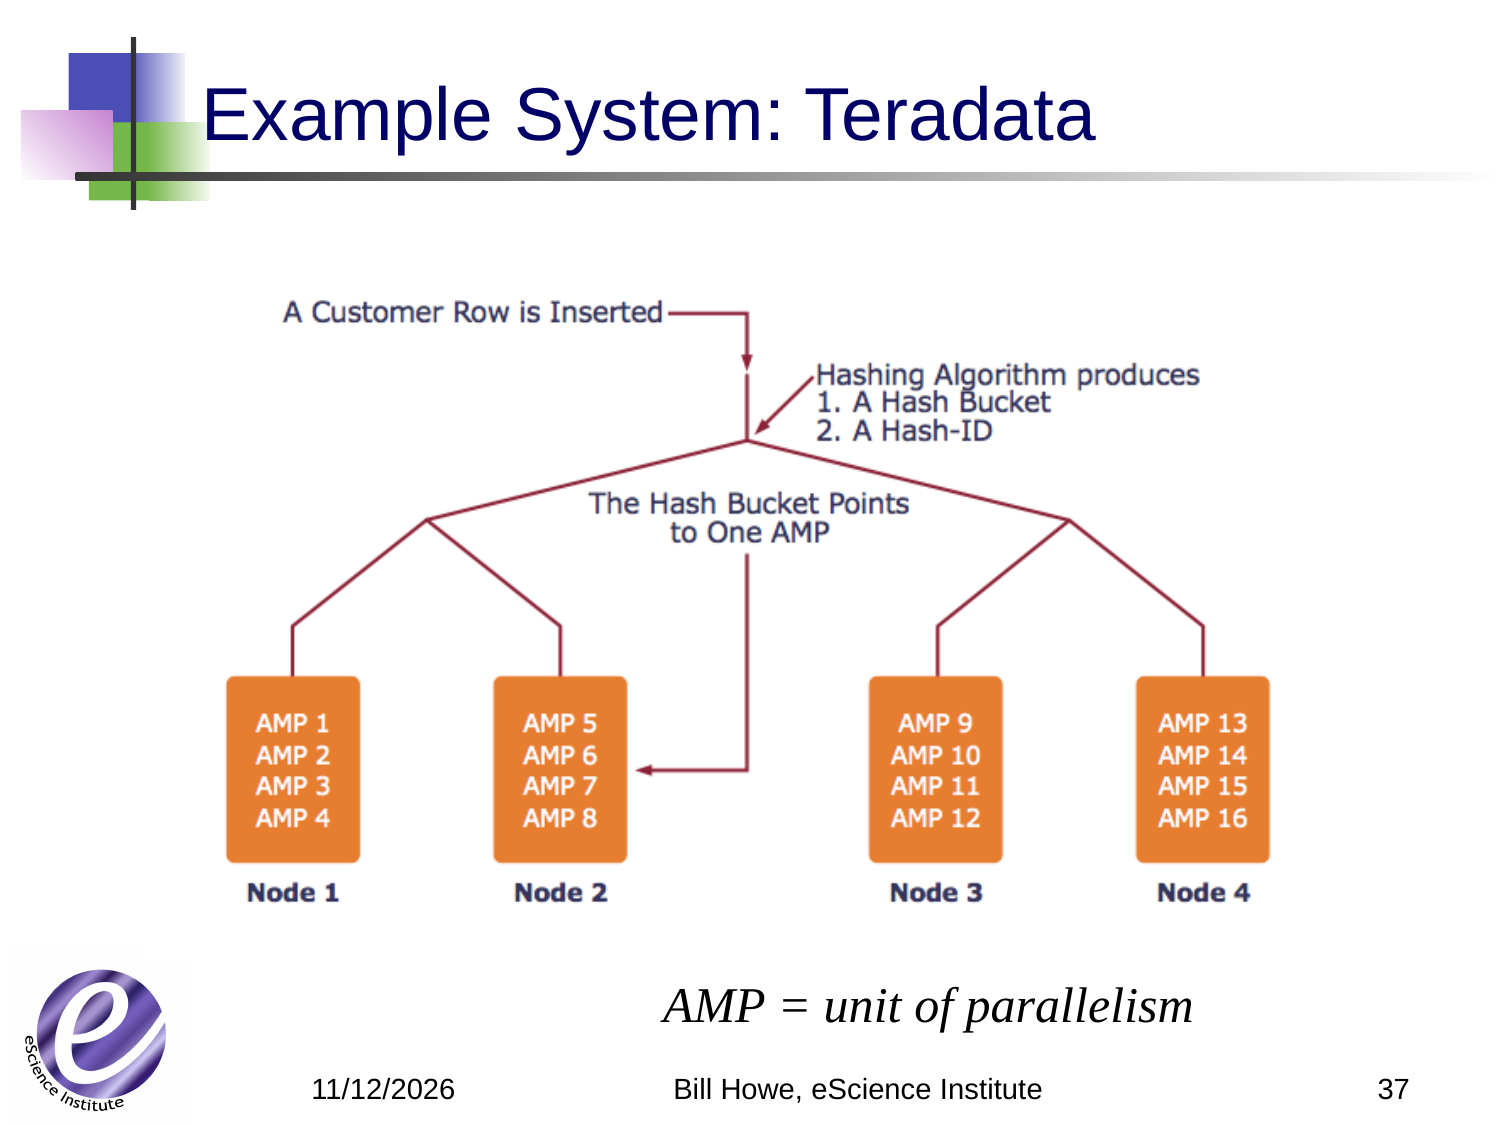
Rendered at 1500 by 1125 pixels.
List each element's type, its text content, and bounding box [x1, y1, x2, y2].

slide_number 37 [1112, 1037, 1425, 1113]
picture [6, 221, 1342, 1125]
text_box AMP = unit of parallelism [648, 966, 1253, 1041]
title Example System: Teradata [186, 52, 1466, 163]
footer Bill Howe, eScience Institute [620, 1037, 1096, 1113]
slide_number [296, 1038, 609, 1113]
